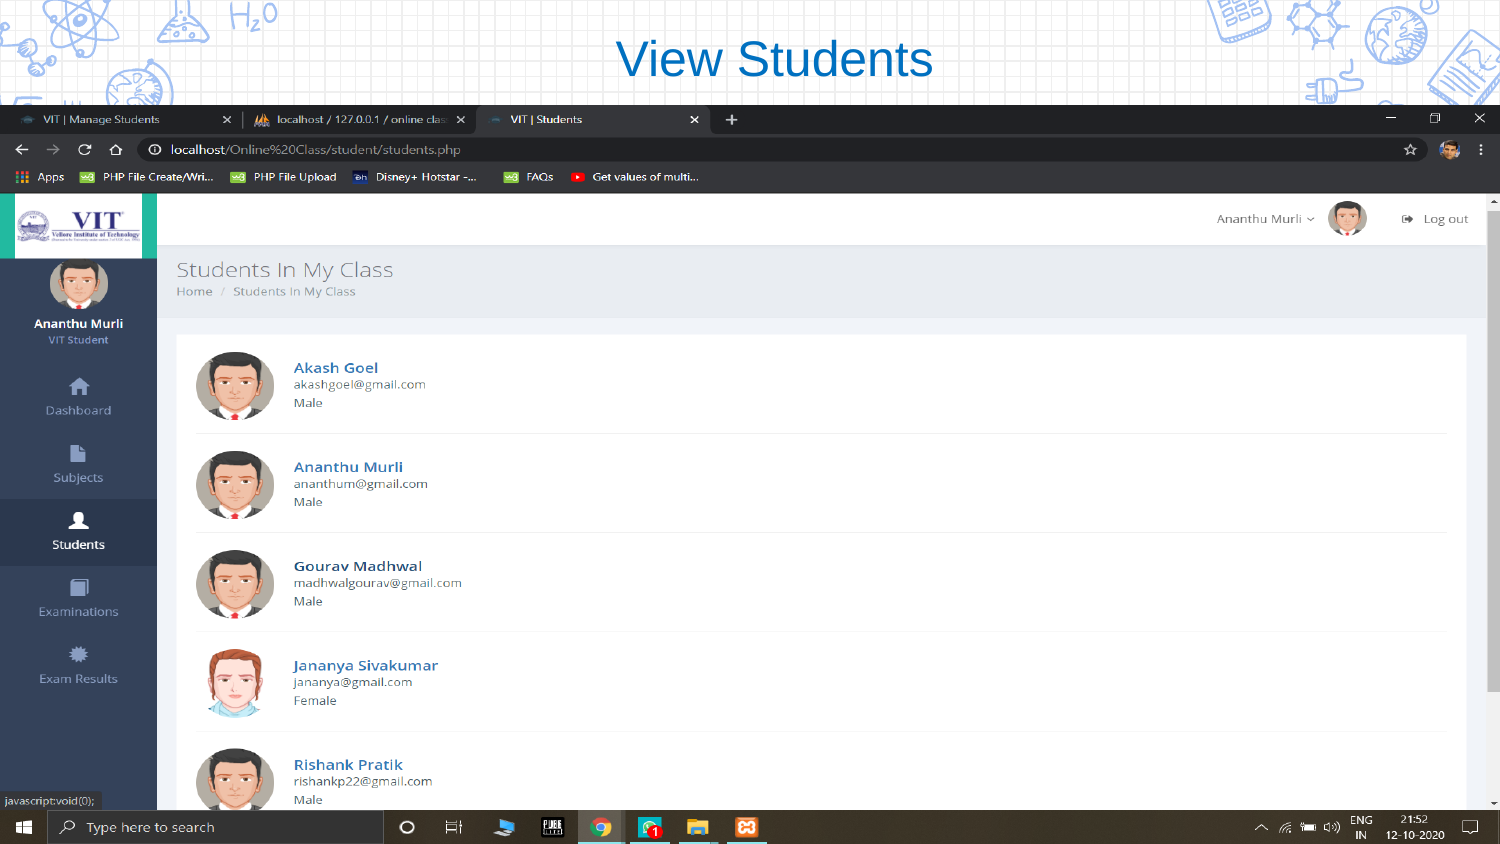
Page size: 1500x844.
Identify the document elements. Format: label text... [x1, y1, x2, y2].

picture [0, 105, 1500, 844]
text_box View Students [558, 18, 992, 94]
